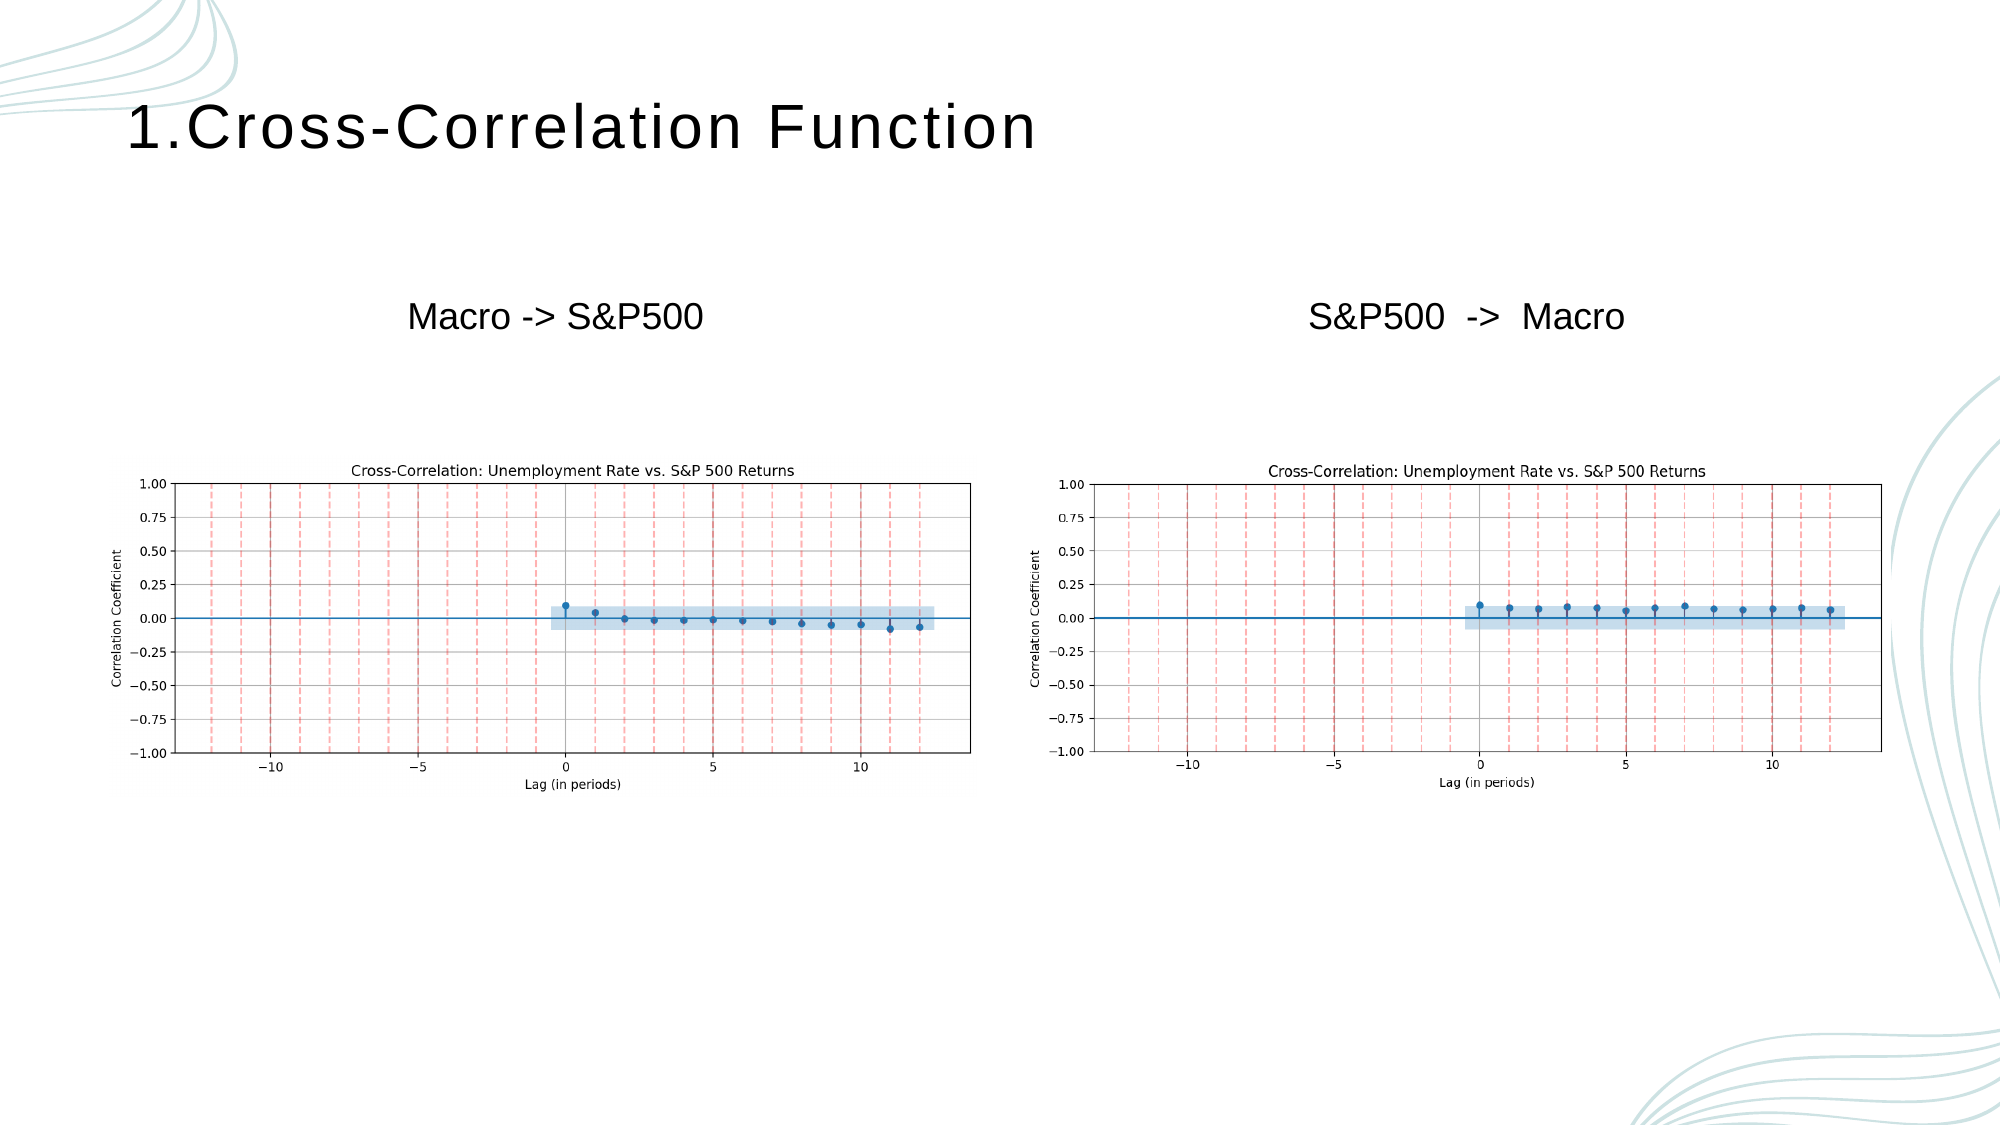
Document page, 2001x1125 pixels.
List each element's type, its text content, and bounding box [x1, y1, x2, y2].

text_box Macro -> S&P500 [392, 284, 1060, 345]
picture [1023, 457, 1891, 795]
picture [109, 455, 977, 797]
text_box 1.Cross-Correlation Function [109, 70, 1891, 178]
text_box S&P500 -> Macro [1293, 284, 1961, 345]
